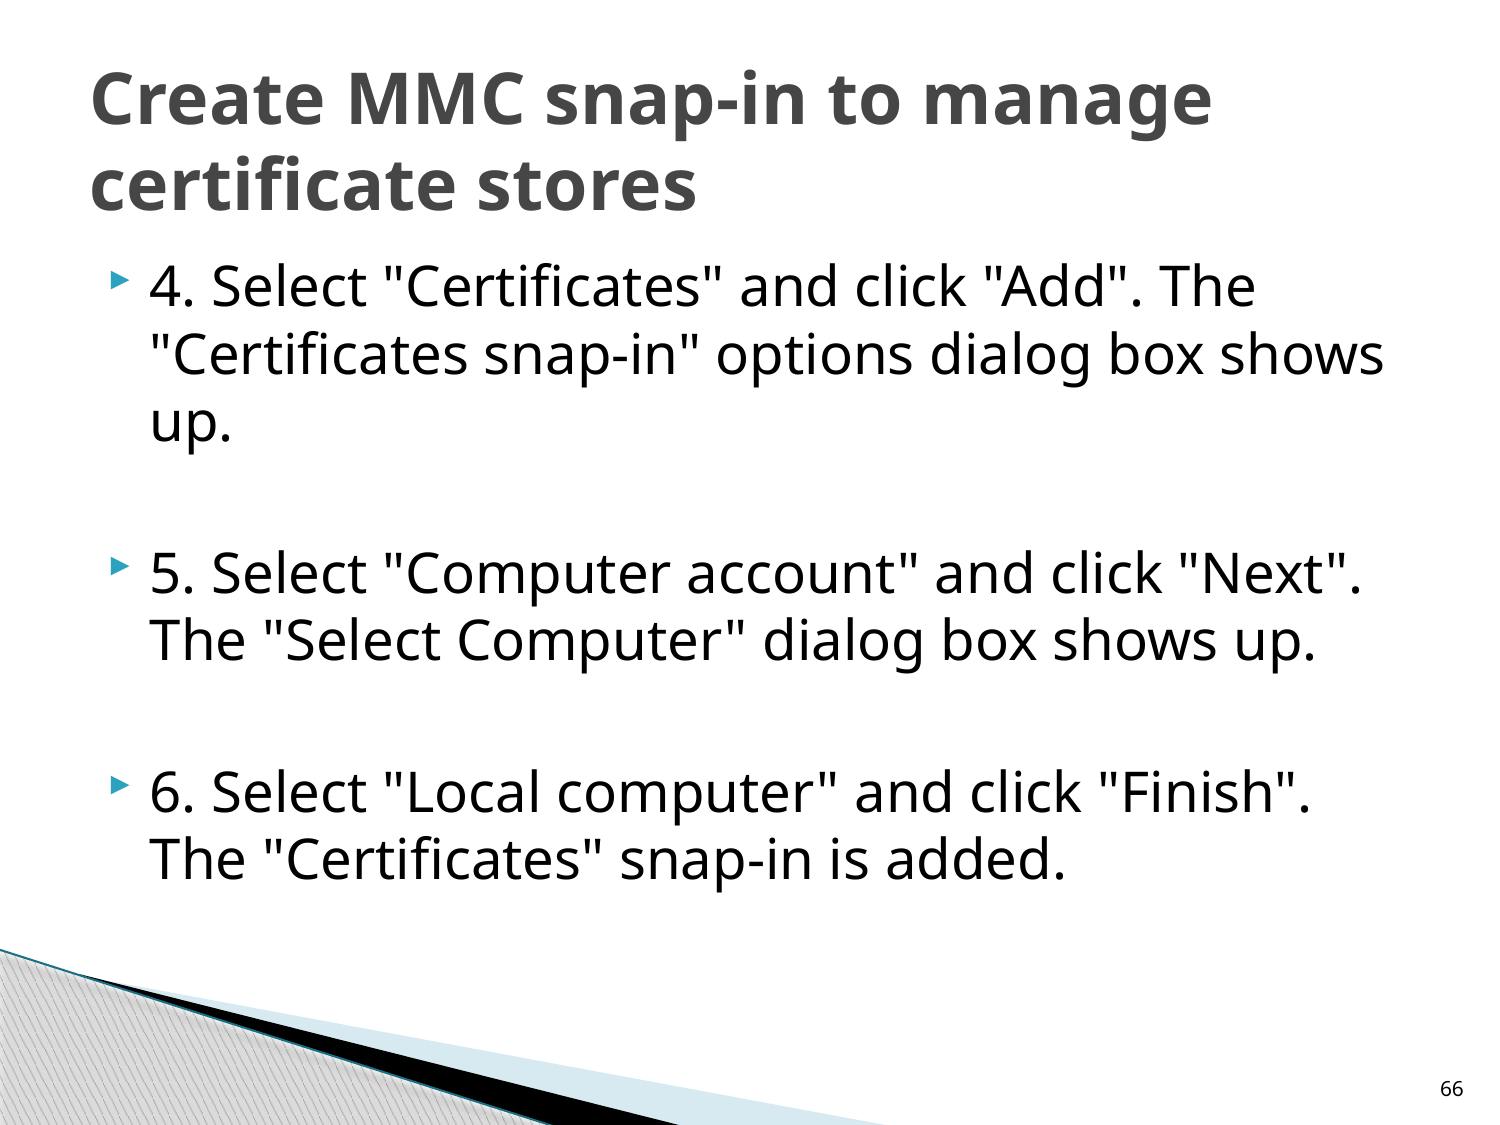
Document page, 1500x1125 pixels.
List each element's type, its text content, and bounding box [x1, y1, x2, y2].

slide_number 66 [1418, 1051, 1479, 1112]
list 4. Select "Certificates" and click "Add". The "Certificates snap-in" options dialog box shows up. 5. Select "Computer account" and click "Next". The "Select Computer" dialog box shows up. 6. Select "Local computer" and click "Finish". The "Certificates" snap-in is added. [75, 243, 1425, 986]
title Create MMC snap-in to manage certificate stores [75, 45, 1425, 233]
